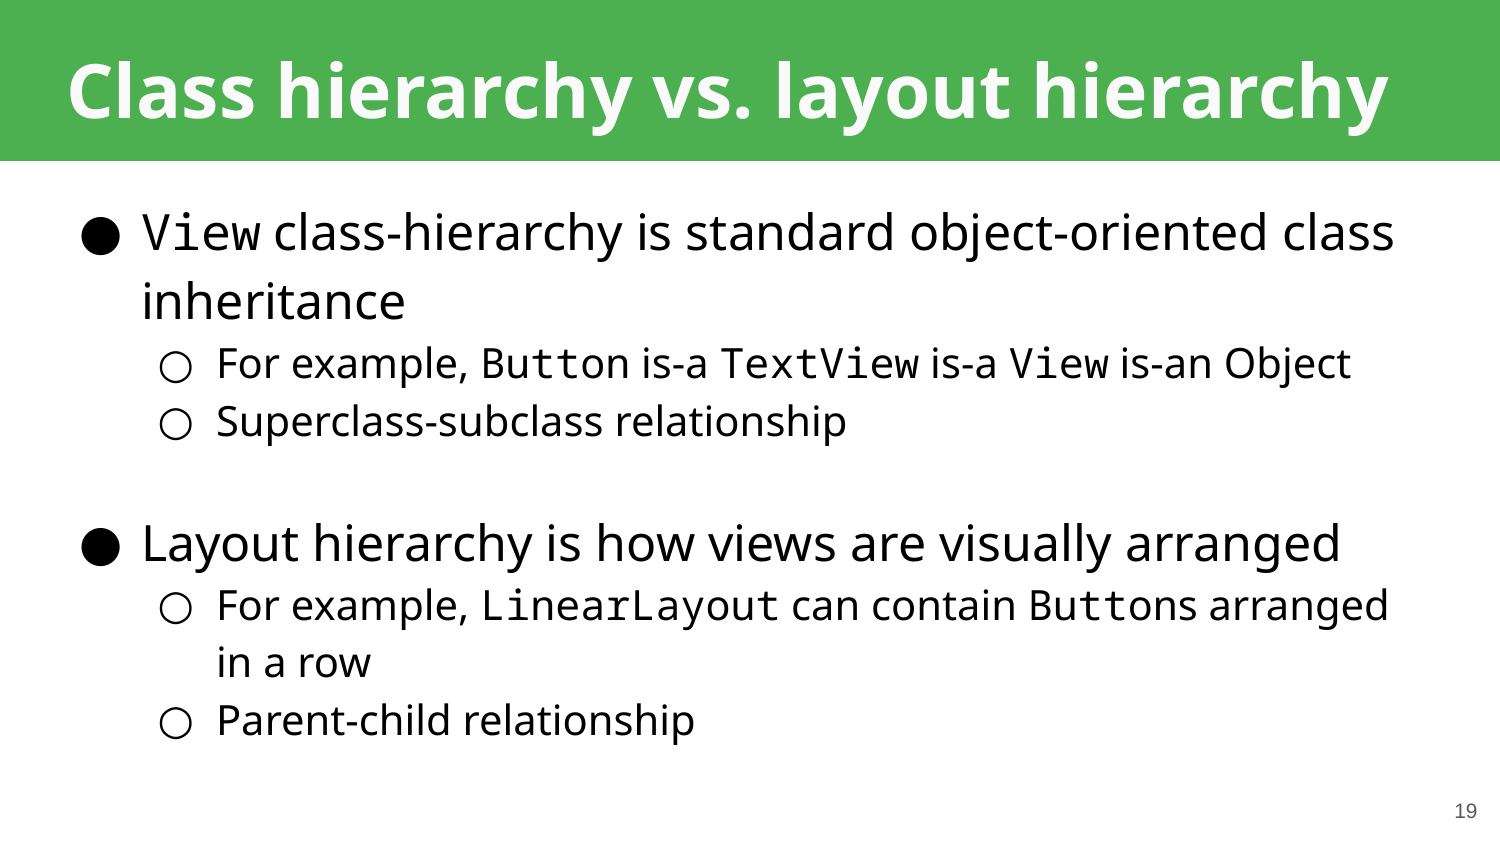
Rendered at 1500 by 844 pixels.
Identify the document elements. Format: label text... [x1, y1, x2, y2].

list View class-hierarchy is standard object-oriented class inheritance For example, Button is-a TextView is-a View is-an Object Superclass-subclass relationship Layout hierarchy is how views are visually arranged For example, LinearLayout can contain Buttons arranged in a row Parent-child relationship [51, 176, 1449, 737]
slide_number 19 [1402, 777, 1493, 842]
title Class hierarchy vs. layout hierarchy [51, 28, 1449, 122]
